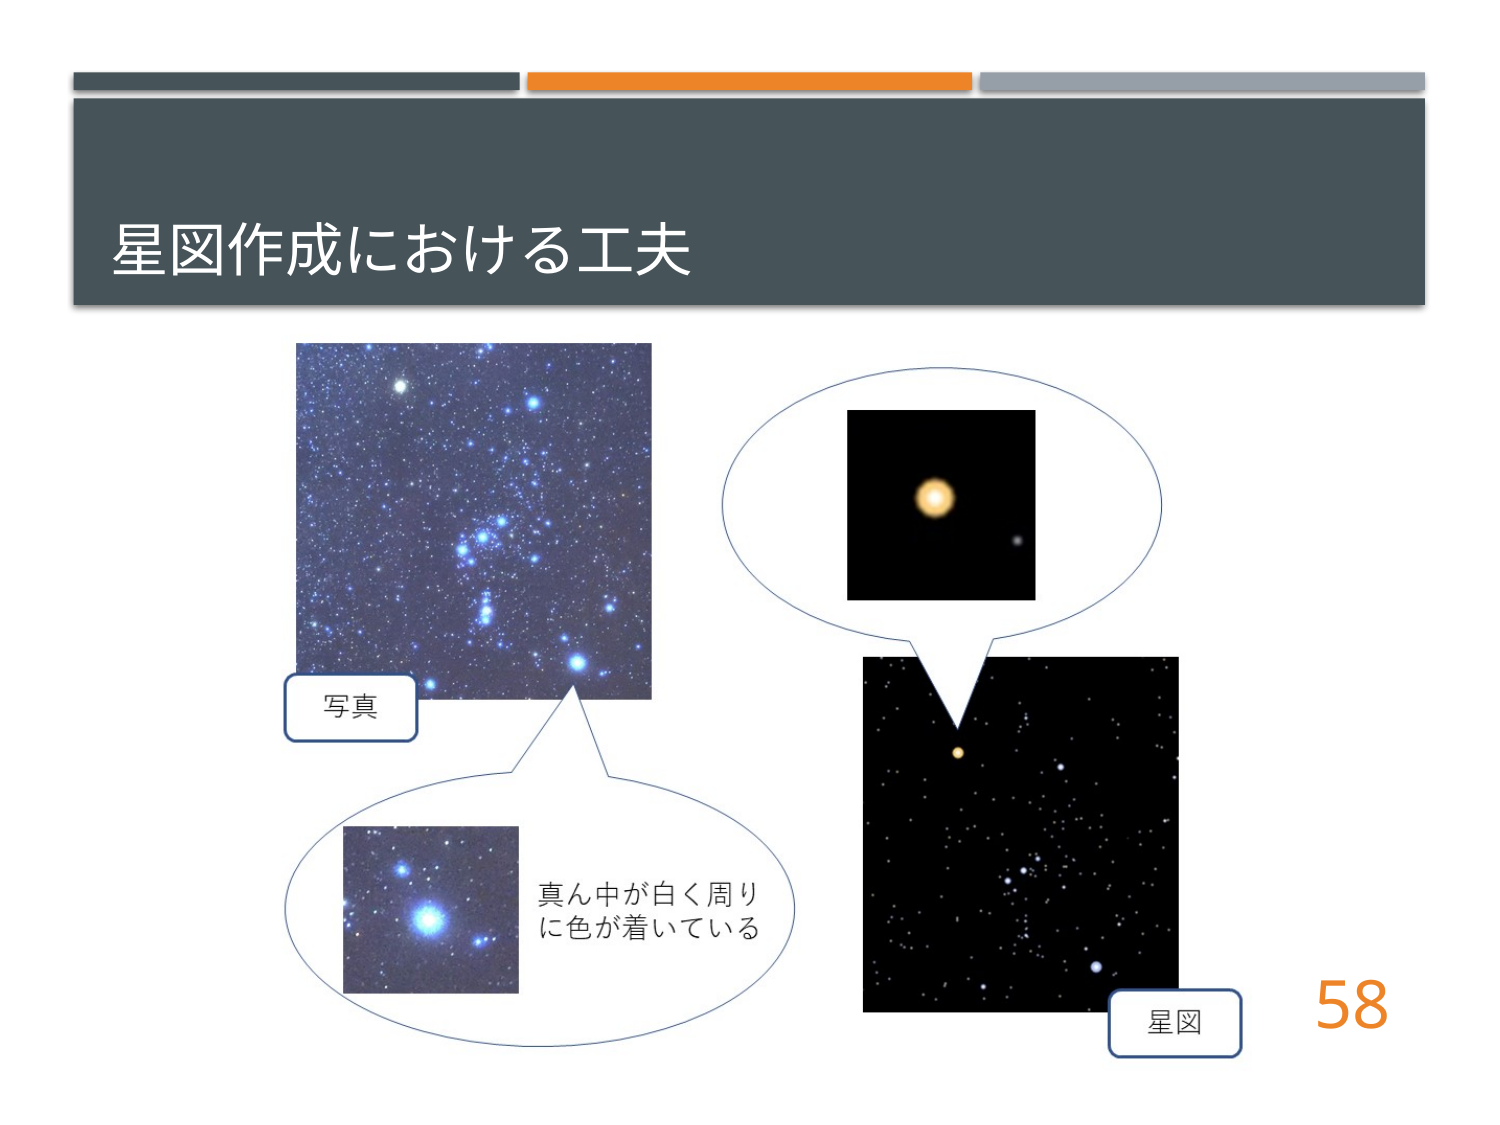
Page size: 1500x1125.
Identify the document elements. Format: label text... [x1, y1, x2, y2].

slide_number 58 [1279, 977, 1406, 1037]
title 星図作成における工夫 [95, 112, 1406, 291]
picture [248, 317, 1252, 1072]
